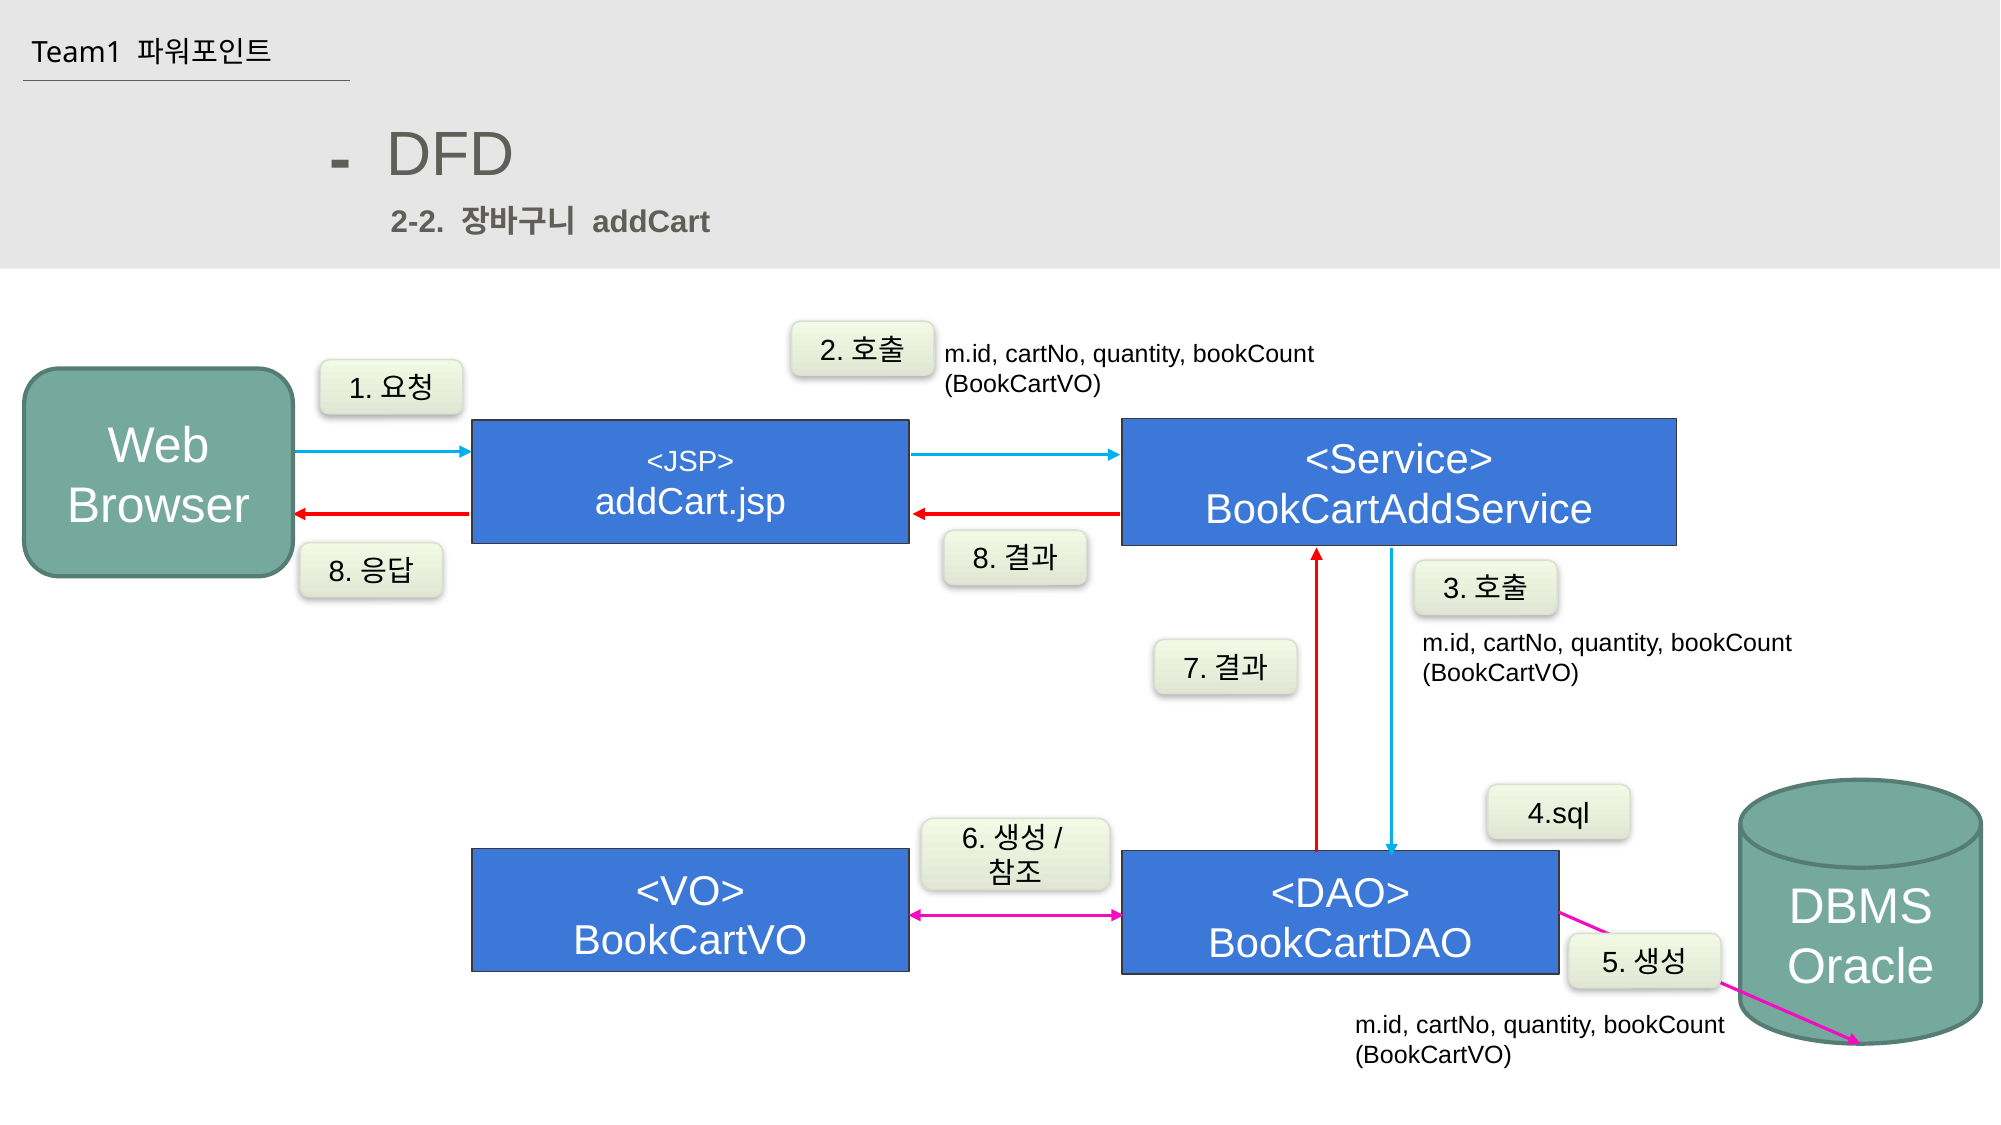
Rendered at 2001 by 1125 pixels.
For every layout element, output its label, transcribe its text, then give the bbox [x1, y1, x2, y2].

text_box m.id, cartNo, quantity, bookCount (BookCartVO) [929, 329, 1454, 405]
text_box m.id, cartNo, quantity, bookCount (BookCartVO) [1407, 619, 1932, 695]
text_box 8.응답 [299, 541, 444, 598]
text_box DBMS Oracle [1738, 777, 1984, 1046]
text_box Web Browser [21, 366, 296, 579]
text_box 1.요청 [319, 358, 464, 415]
text_box <JSP> addCart.jsp [471, 420, 909, 544]
text_box DFD [371, 105, 638, 196]
text_box <VO> BookCartVO [471, 848, 909, 972]
text_box 7.결과 [1153, 638, 1298, 695]
text_box 3.호출 [1413, 559, 1558, 616]
text_box 2.호출 [790, 320, 935, 377]
text_box 2-2. 장바구니 addCart [375, 193, 959, 247]
text_box <Service> BookCartAddService [1121, 418, 1677, 546]
text_box <DAO> BookCartDAO [1121, 850, 1559, 974]
text_box - [263, 106, 367, 202]
text_box 6.생성/참조 [920, 817, 1111, 891]
text_box 8.결과 [943, 529, 1088, 586]
text_box 5.생성 [1568, 932, 1722, 989]
text_box [0, 0, 2000, 269]
text_box Team1 파워포인트 [16, 25, 318, 76]
text_box 4.sql [1487, 783, 1632, 840]
text_box m.id, cartNo, quantity, bookCount (BookCartVO) [1340, 1001, 1865, 1077]
